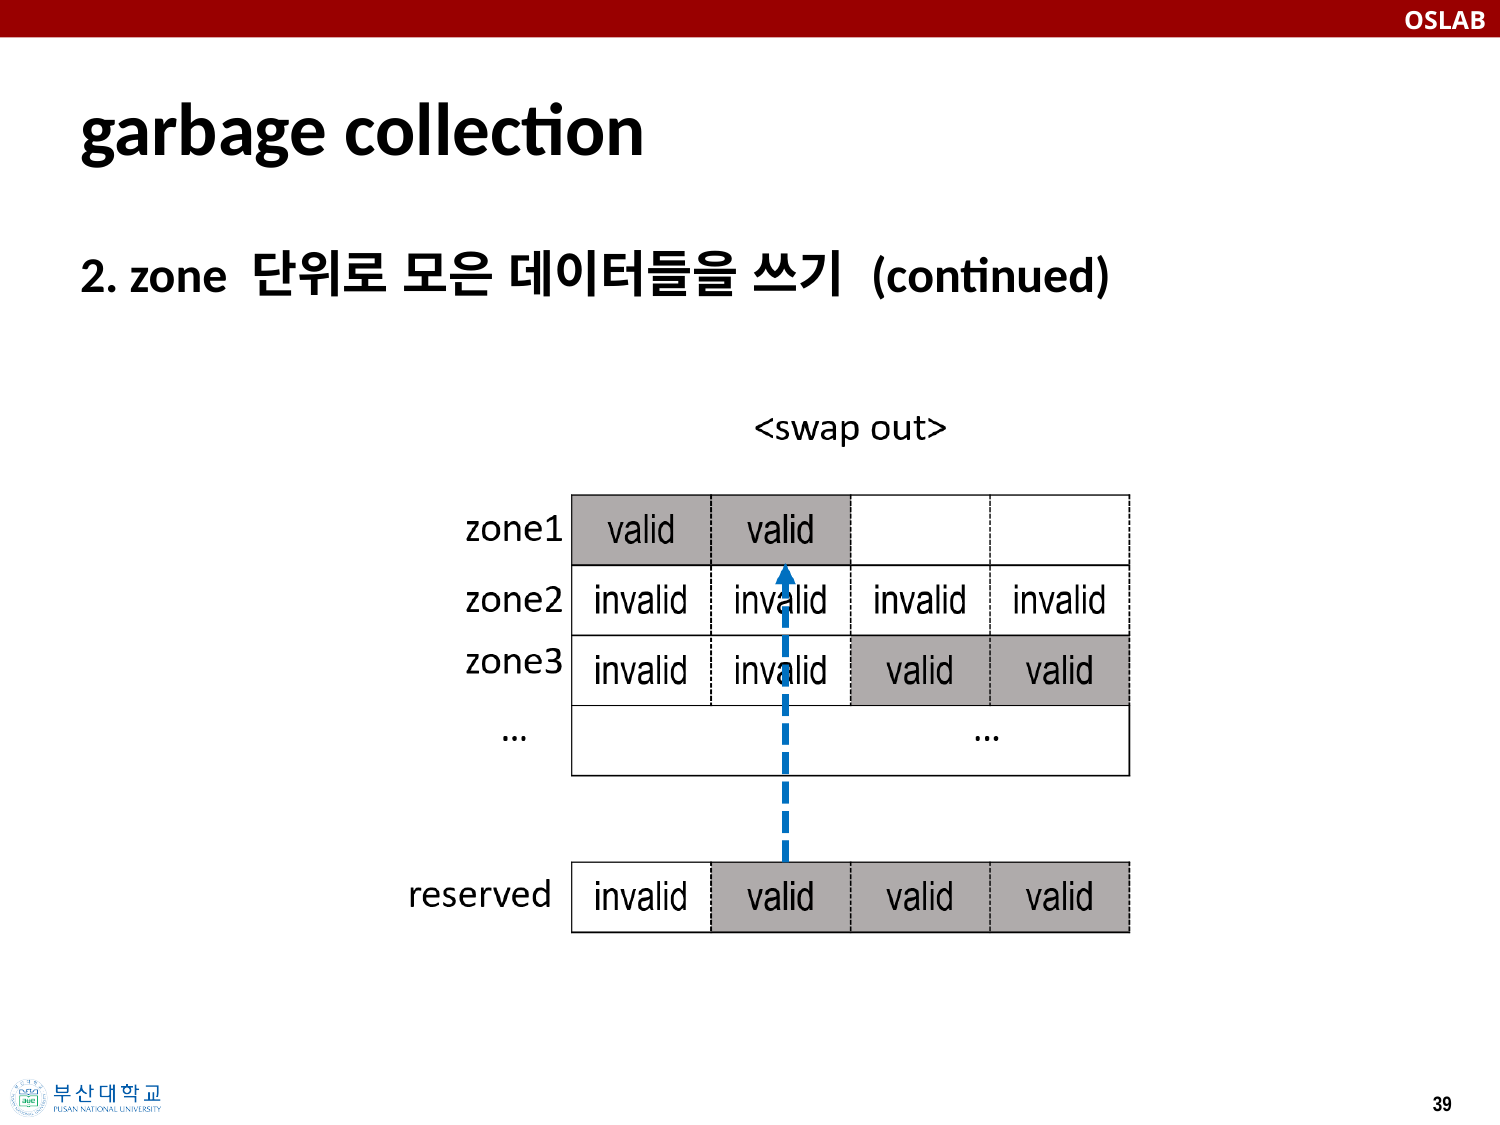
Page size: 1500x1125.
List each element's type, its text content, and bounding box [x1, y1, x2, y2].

title garbage collection [64, 62, 1438, 188]
picture [368, 389, 1132, 944]
picture [8, 1078, 163, 1118]
text_box 2. zone 단위로 모은 데이터들을 쓰기 (continued) [65, 209, 1438, 335]
